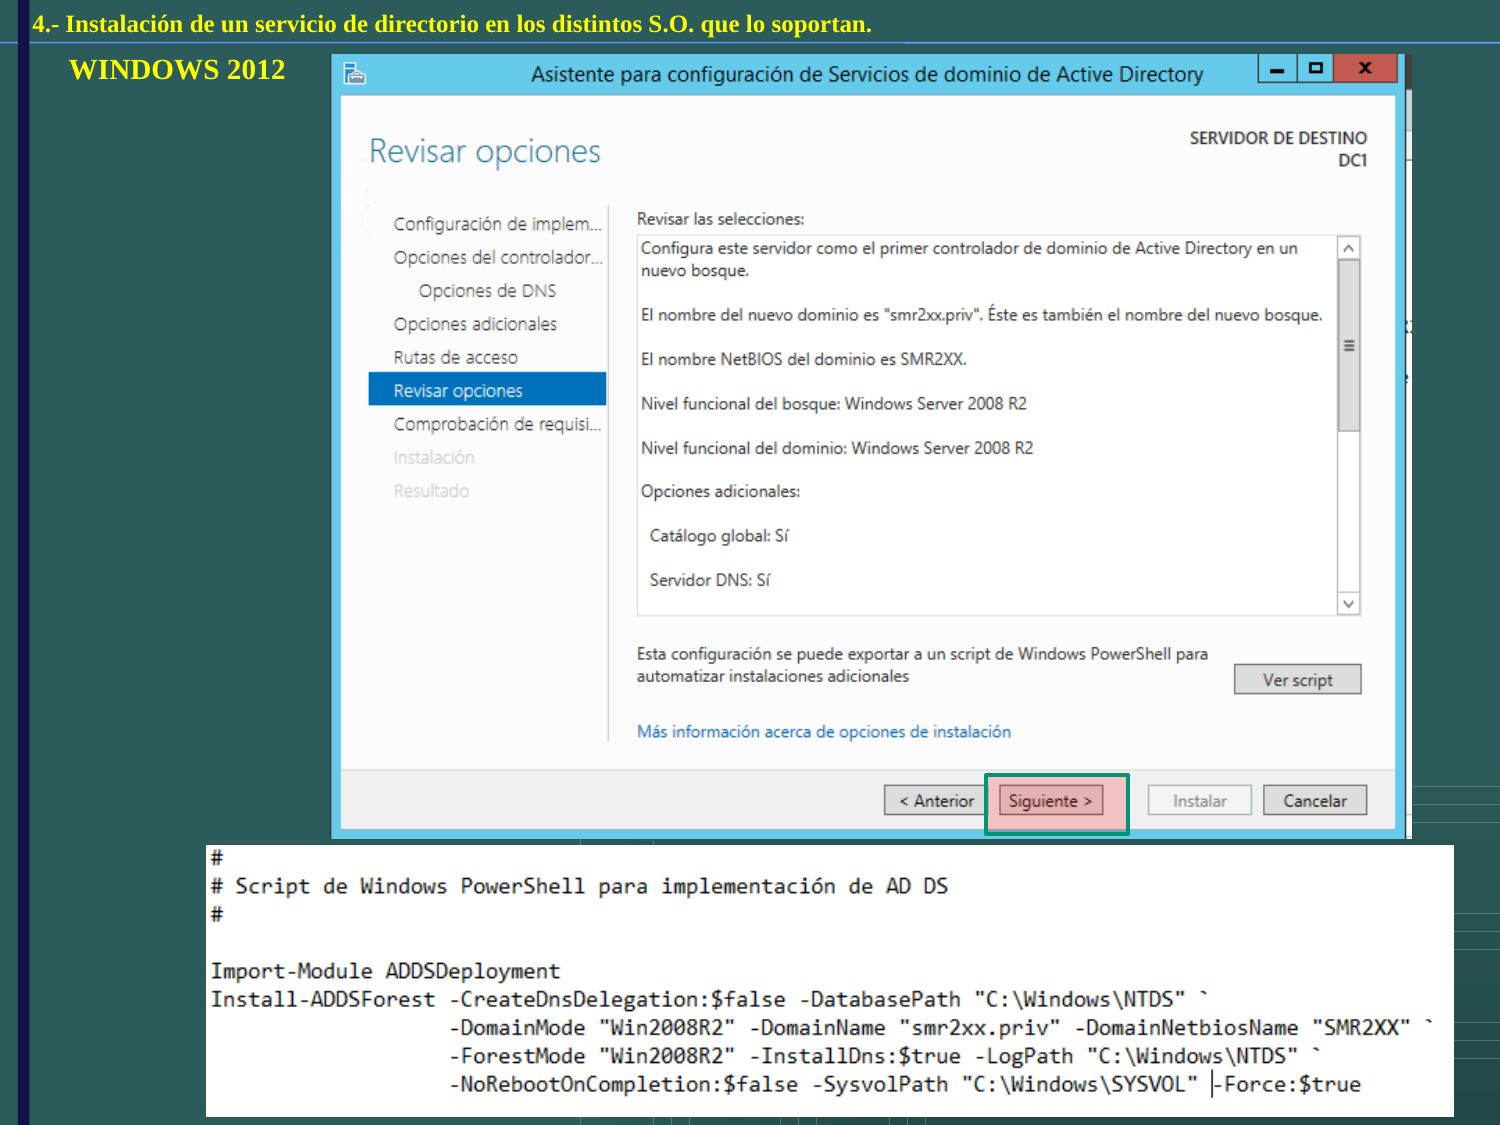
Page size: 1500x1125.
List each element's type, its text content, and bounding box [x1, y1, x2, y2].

picture [330, 54, 1412, 839]
text_box WINDOWS 2012 [53, 42, 301, 93]
text_box 4.- Instalación de un servicio de directorio en los distintos S.O. que lo soportan. [17, 0, 1329, 45]
picture [206, 845, 1454, 1117]
